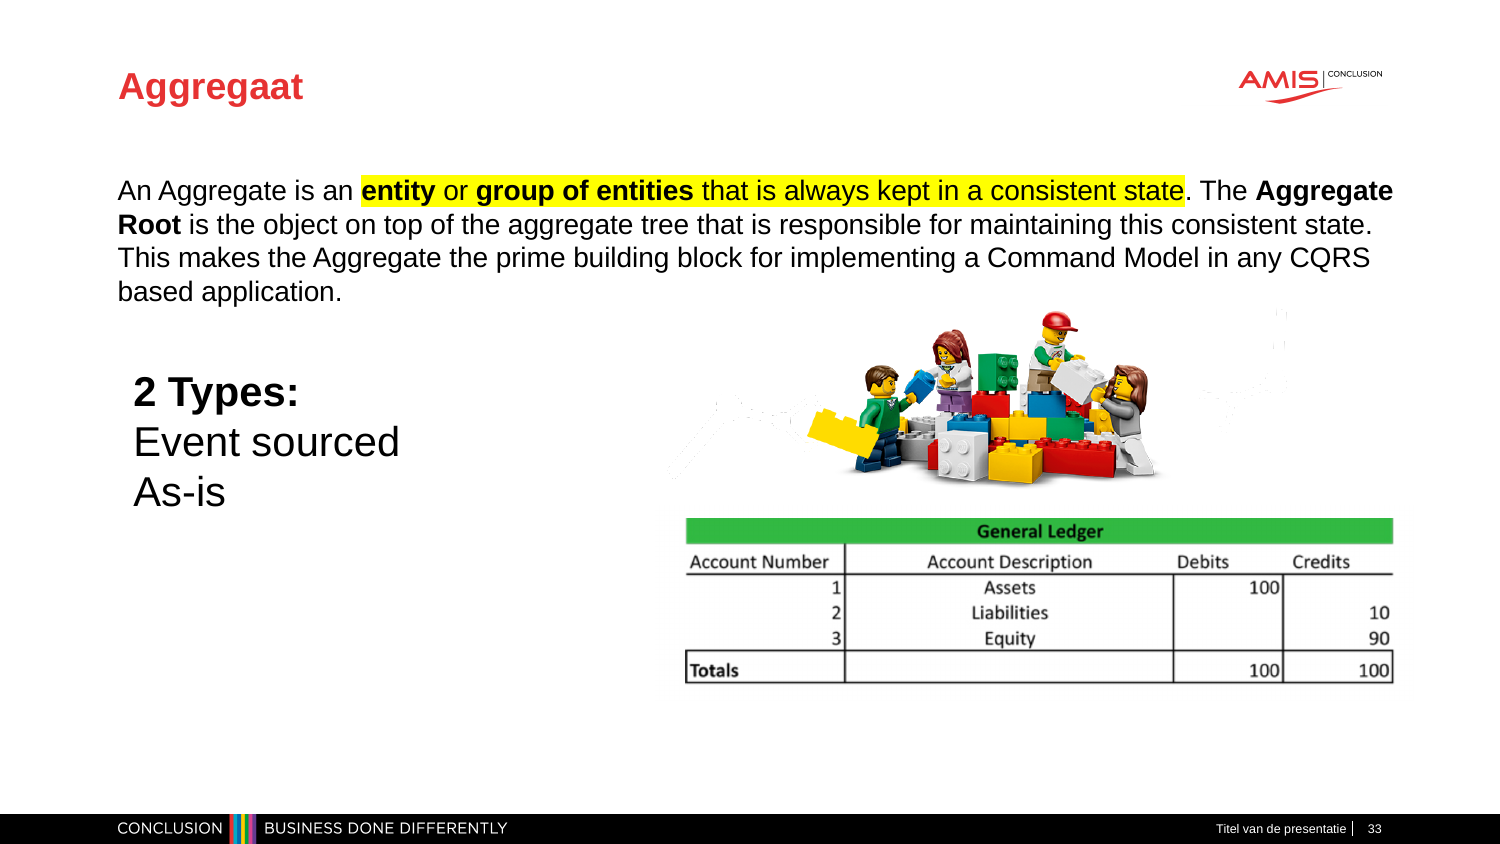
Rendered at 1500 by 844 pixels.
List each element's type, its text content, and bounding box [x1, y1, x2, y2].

picture [1205, 59, 1388, 106]
picture [239, 814, 1500, 844]
picture [667, 307, 1287, 490]
picture [0, 814, 236, 844]
picture [655, 505, 1414, 701]
slide_number 33 [1358, 820, 1382, 839]
title Aggregaat [118, 47, 1205, 130]
text_box 2 Types: Event sourced As-is [133, 364, 471, 515]
footer Titel van de presentatie [814, 820, 1347, 839]
text_box An Aggregate is an entity or group of entities that is always kept in a consistent state. The Aggregate Root is the object on top of the aggregate tree that is responsible for maintaining this consistent state. This makes the Aggregate the prime building block for implementing a Command Model in any CQRS based application. [102, 164, 1425, 315]
